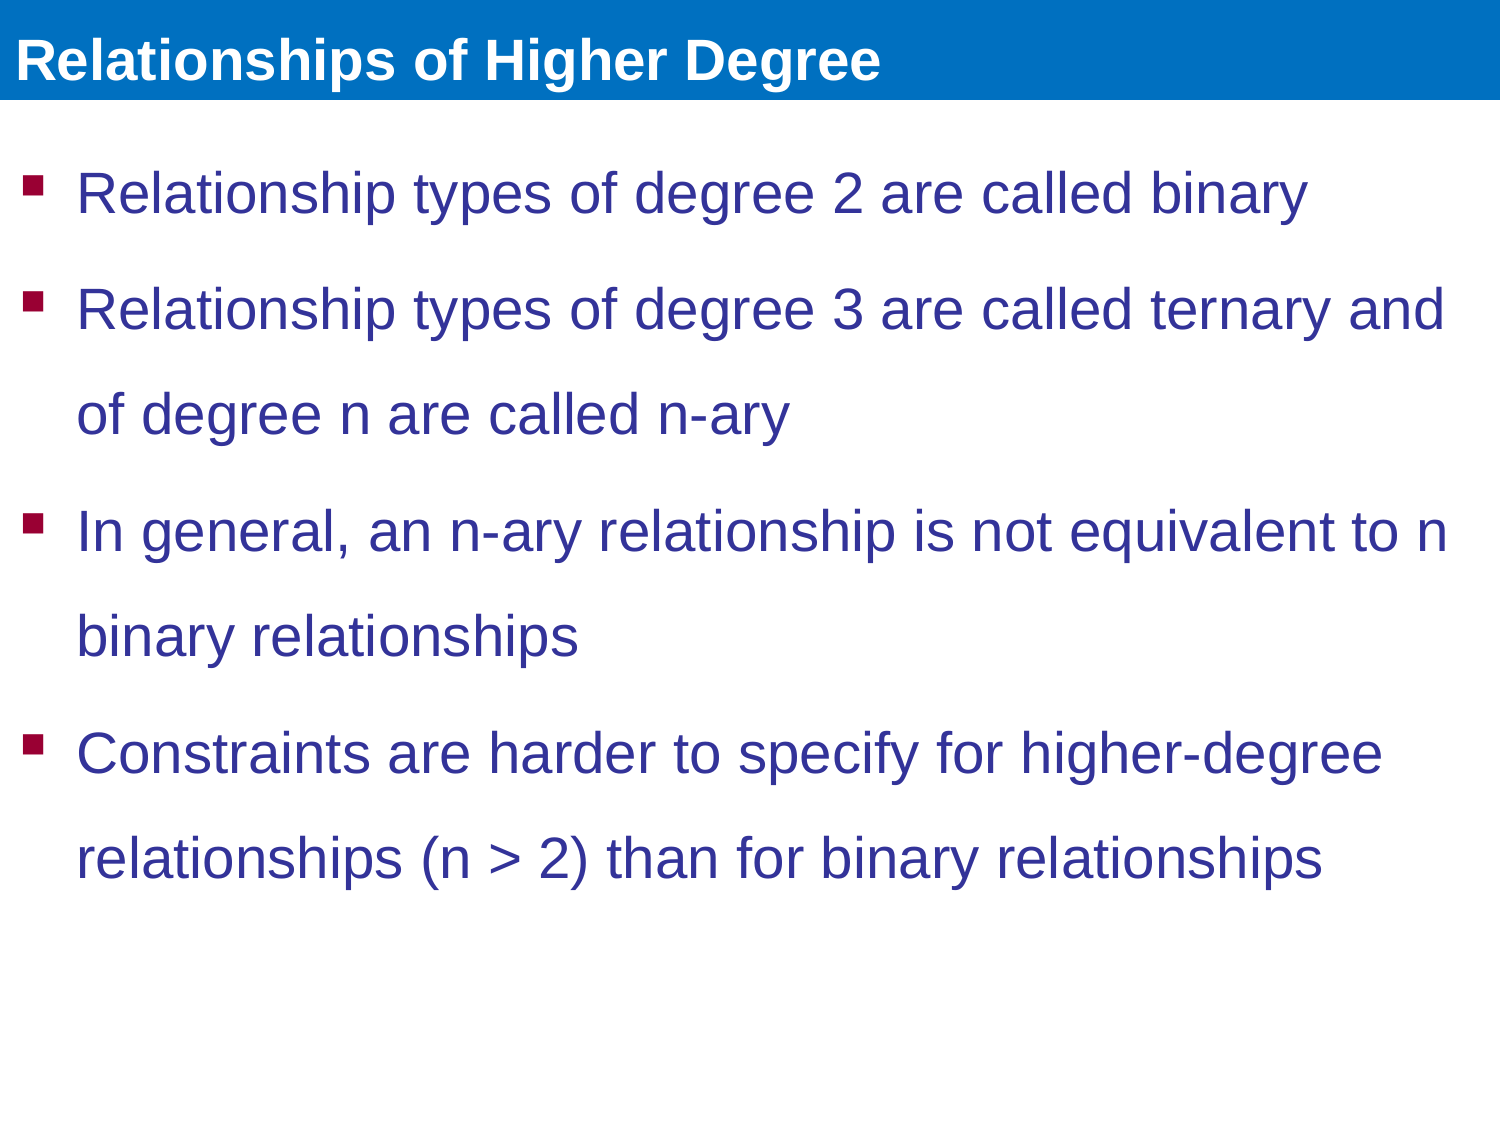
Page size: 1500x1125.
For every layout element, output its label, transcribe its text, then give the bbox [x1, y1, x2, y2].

title Relationships of Higher Degree [0, 0, 1500, 100]
list Relationship types of degree 2 are called binary Relationship types of degree 3 are called ternary and of degree n are called n-ary In general, an n-ary relationship is not equivalent to n binary relationships Constraints are harder to specify for higher-degree relationships (n > 2) than for binary relationships [4, 112, 1476, 1100]
